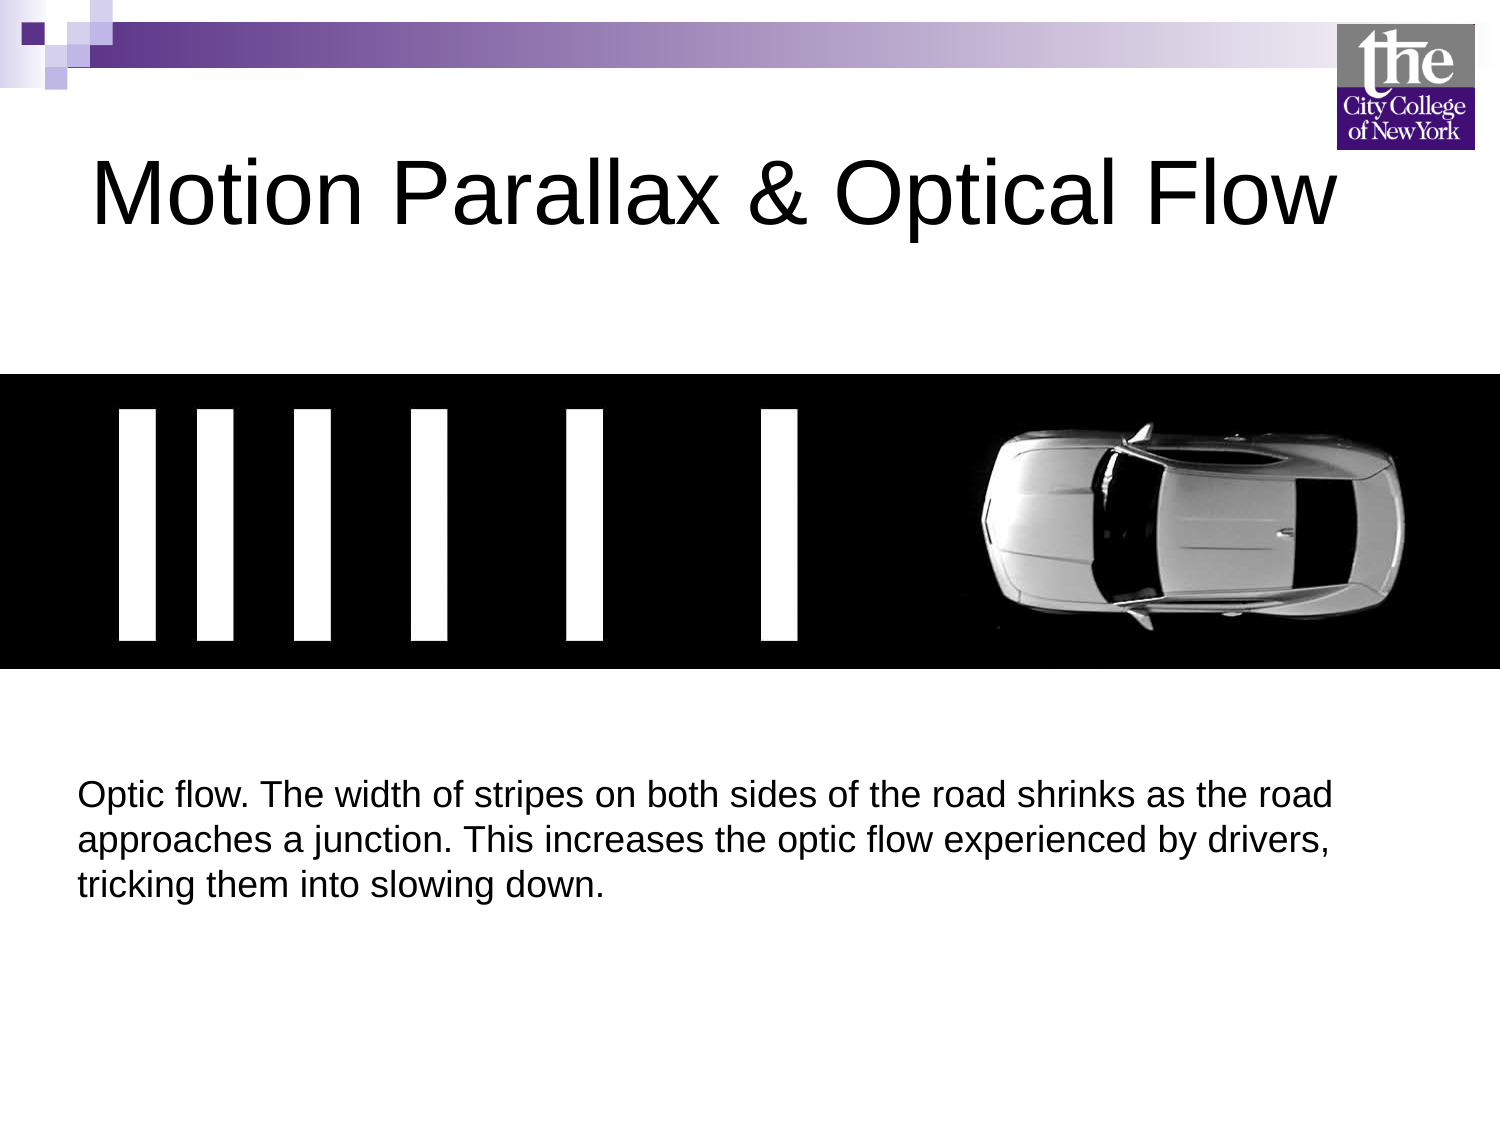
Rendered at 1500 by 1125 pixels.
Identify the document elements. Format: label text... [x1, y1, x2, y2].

picture [1337, 24, 1475, 150]
title Motion Parallax & Optical Flow [74, 74, 1426, 301]
text_box Optic flow. The width of stripes on both sides of the road shrinks as the road approaches a junction. This increases the optic flow experienced by drivers, tricking them into slowing down. [62, 762, 1450, 913]
picture [0, 374, 1500, 670]
